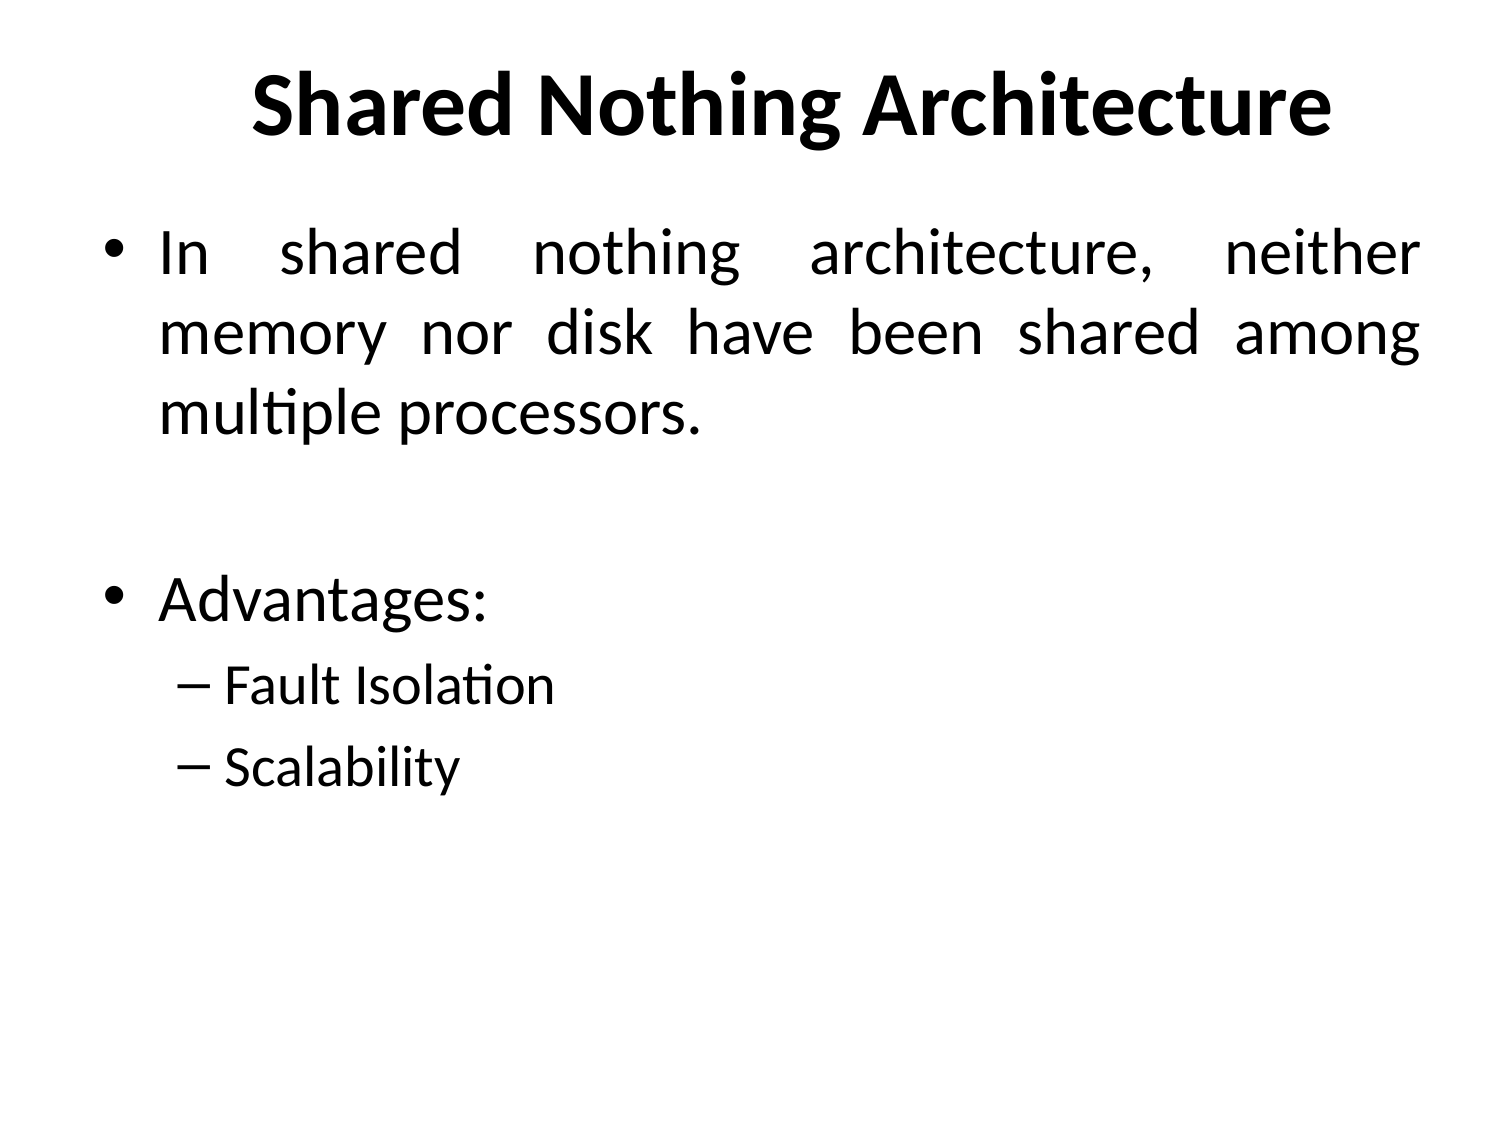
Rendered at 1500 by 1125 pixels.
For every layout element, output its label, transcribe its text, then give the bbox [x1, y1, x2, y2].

list In shared nothing architecture, neither memory nor disk have been shared among multiple processors. Advantages: Fault Isolation Scalability [87, 200, 1438, 938]
title Shared Nothing Architecture [174, 37, 1413, 160]
